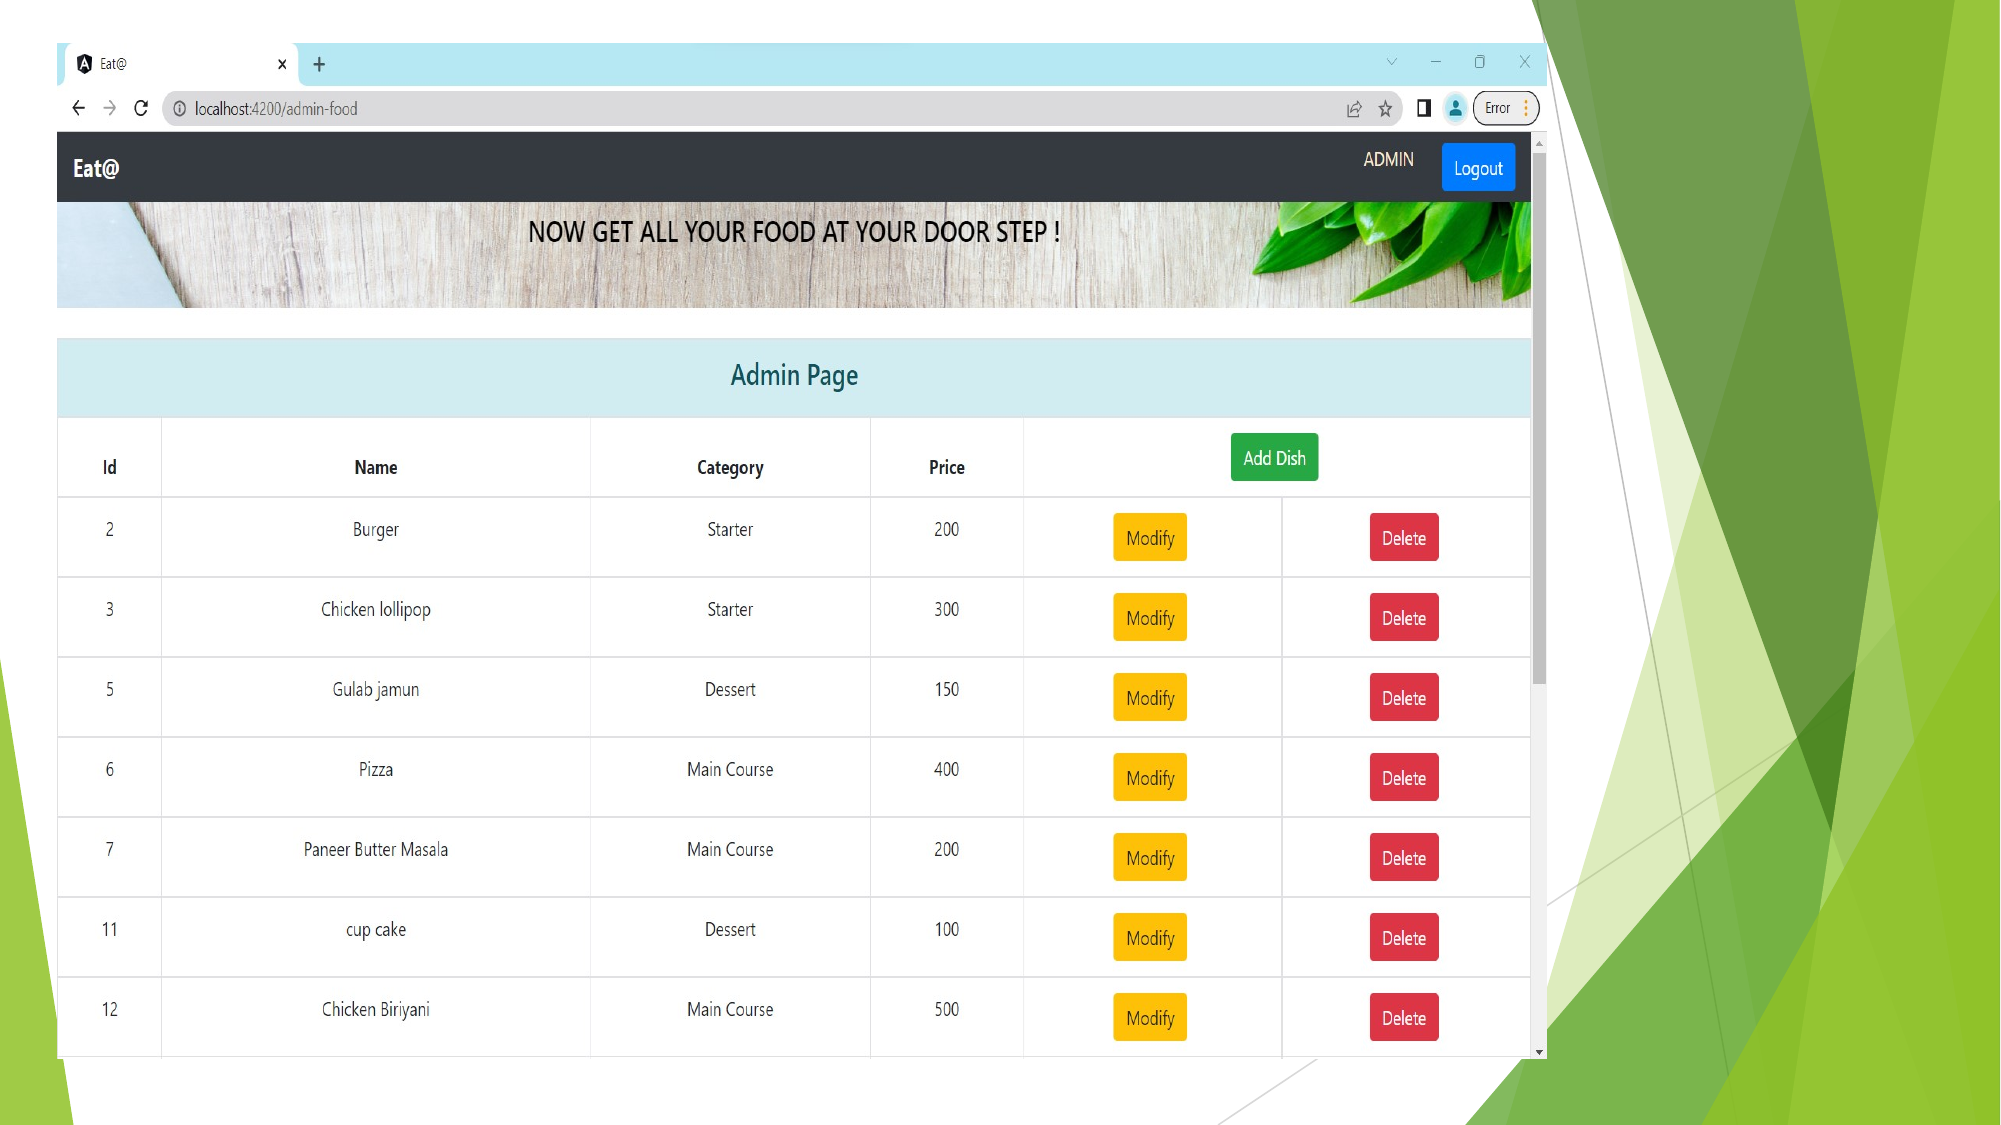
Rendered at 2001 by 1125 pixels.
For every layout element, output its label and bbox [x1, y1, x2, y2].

picture [57, 43, 1547, 1060]
